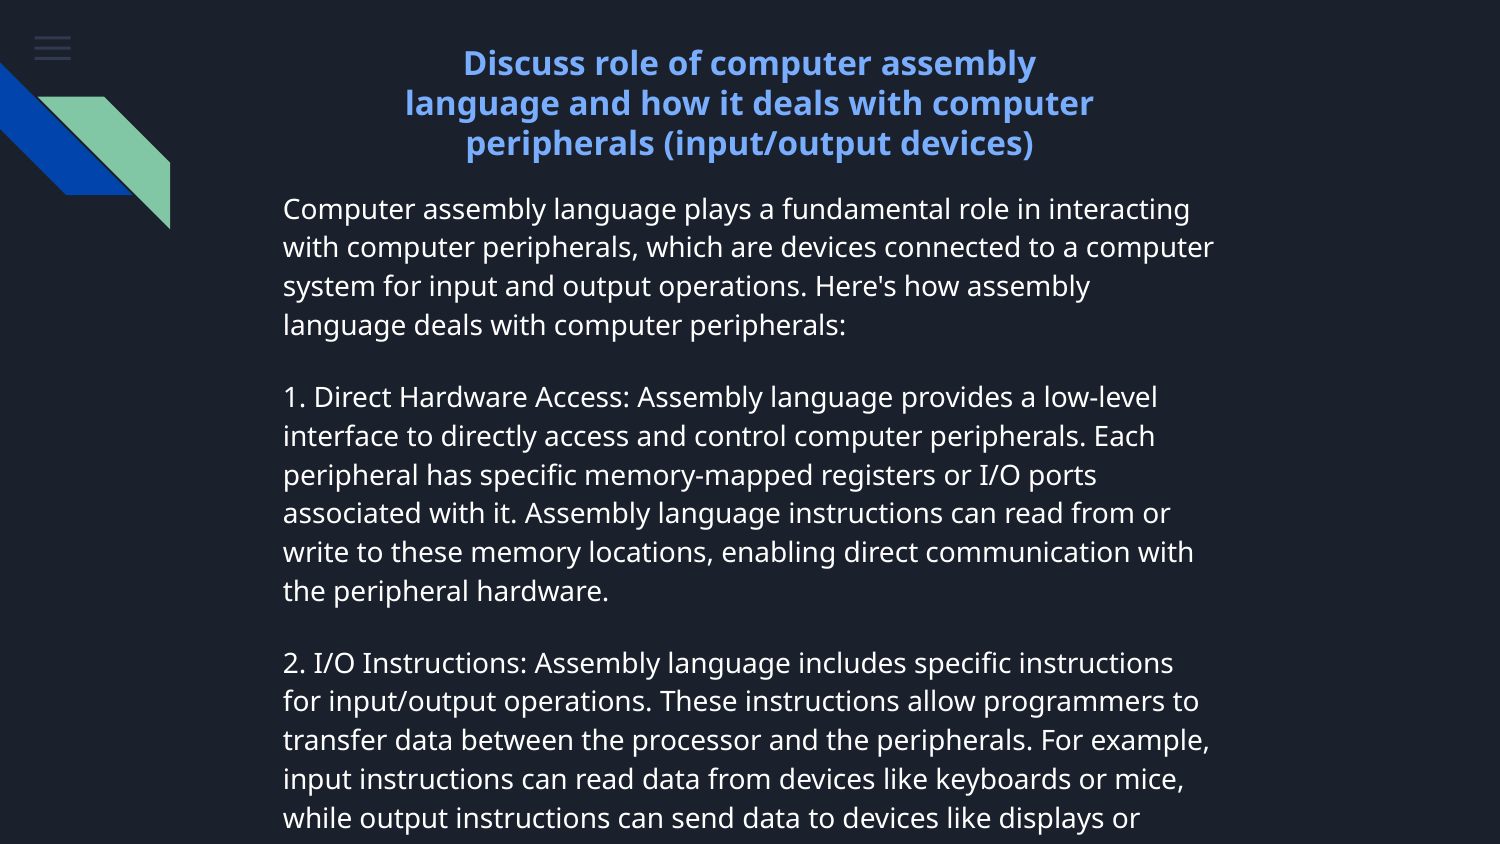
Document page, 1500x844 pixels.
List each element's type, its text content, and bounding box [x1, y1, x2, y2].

text_box Discuss role of computer assembly language and how it deals with computer peripherals (input/output devices) [374, 34, 1125, 170]
list Computer assembly language plays a fundamental role in interacting with computer peripherals, which are devices connected to a computer system for input and output operations. Here's how assembly language deals with computer peripherals: 1. Direct Hardware Access: Assembly language provides a low-level interface to directly access and control computer peripherals. Each peripheral has specific memory-mapped registers or I/O ports associated with it. Assembly language instructions can read from or write to these memory locations, enabling direct communication with the peripheral hardware. 2. I/O Instructions: Assembly language includes specific instructions for input/output operations. These instructions allow programmers to transfer data between the processor and the peripherals. For example, input instructions can read data from devices like keyboards or mice, while output instructions can send data to devices like displays or printers. [267, 171, 1233, 304]
